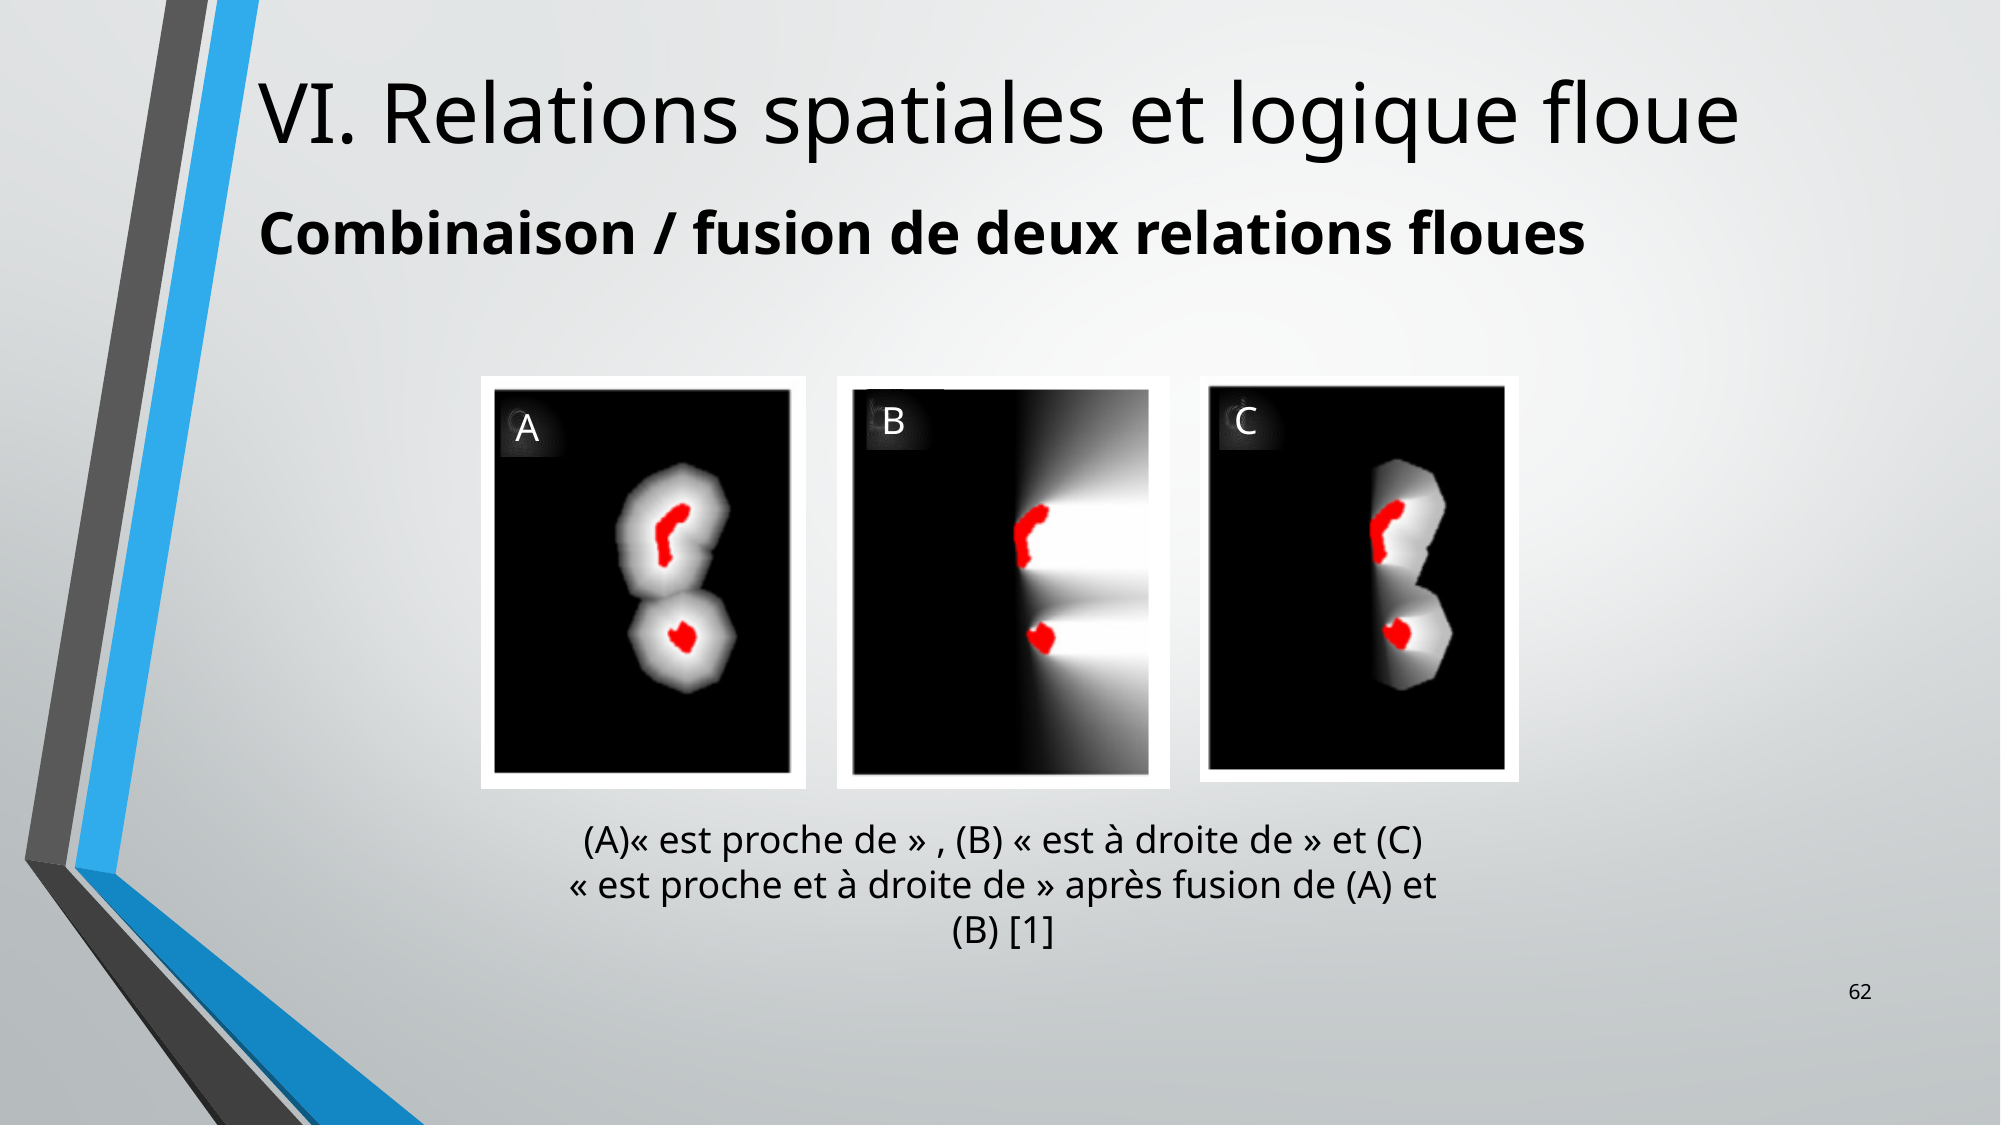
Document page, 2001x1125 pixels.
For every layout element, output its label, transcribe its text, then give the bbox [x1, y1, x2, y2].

picture [837, 375, 1170, 789]
text_box (A)« est proche de » , (B) « est à droite de » et (C) « est proche et à droite de » après fusion de (A) et (B) [1] [540, 809, 1466, 959]
slide_number 62 [1796, 962, 1887, 1023]
picture [1200, 375, 1519, 782]
picture [480, 375, 807, 789]
title VI. Relations spatiales et logique floue [243, 51, 1887, 188]
list Combinaison / fusion de deux relations floues [243, 188, 1979, 1023]
